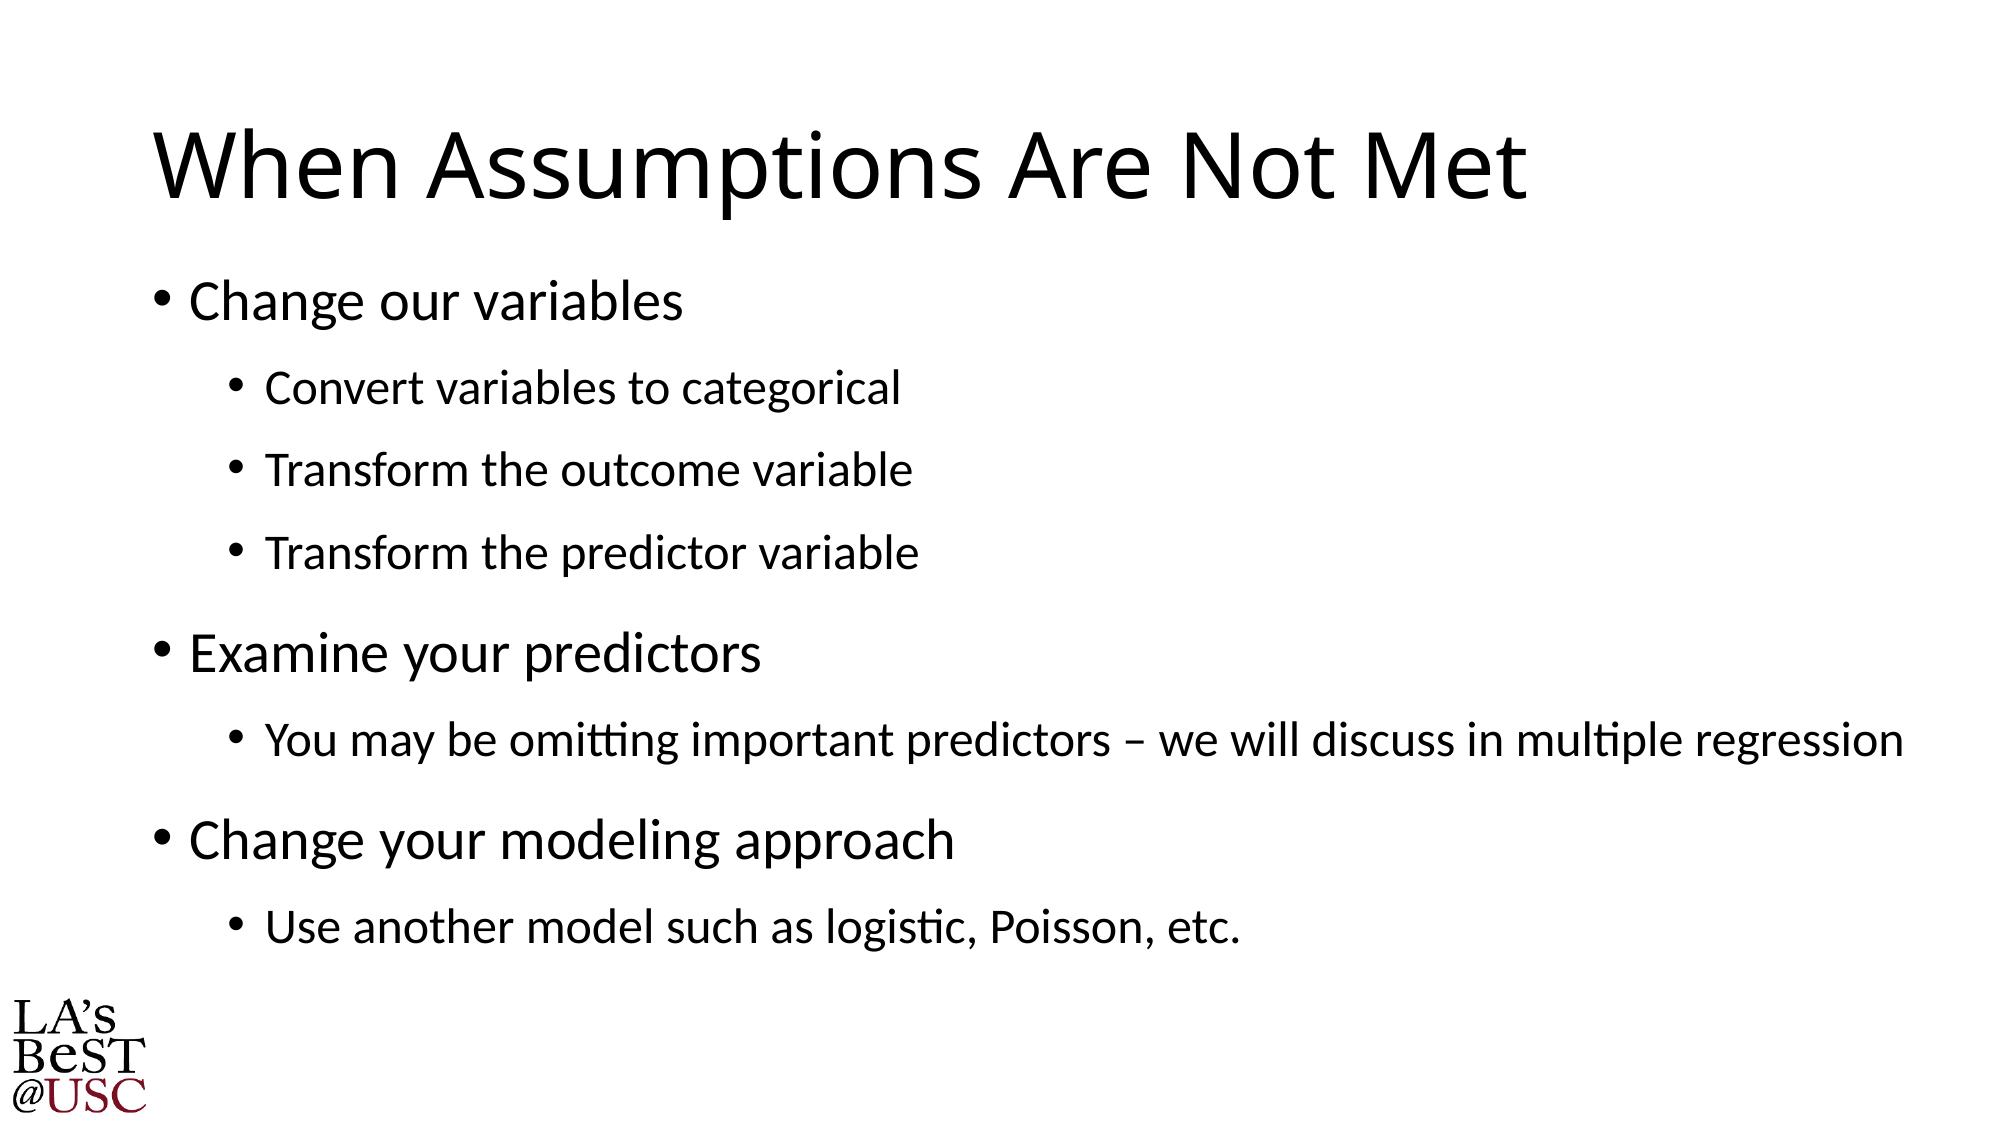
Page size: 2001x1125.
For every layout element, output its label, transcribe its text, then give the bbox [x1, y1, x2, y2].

title When Assumptions Are Not Met [137, 59, 1863, 240]
picture [9, 993, 152, 1118]
list Change our variables Convert variables to categorical Transform the outcome variable Transform the predictor variable Examine your predictors You may be omitting important predictors – we will discuss in multiple regression Change your modeling approach Use another model such as logistic, Poisson, etc. [137, 240, 1942, 1098]
